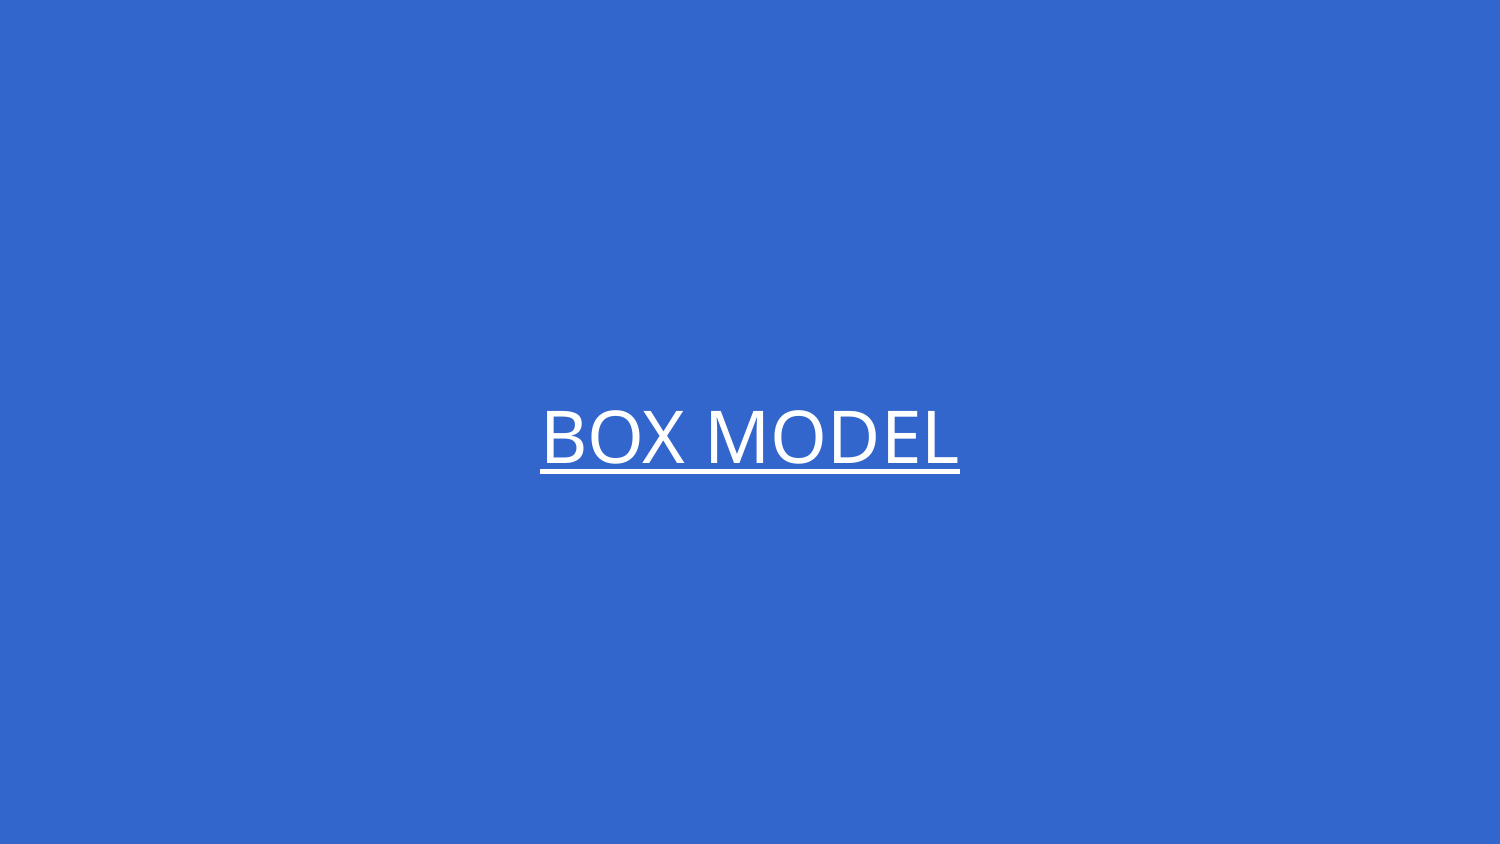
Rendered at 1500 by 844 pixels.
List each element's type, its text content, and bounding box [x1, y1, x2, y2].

title BOX MODEL [0, 234, 1500, 635]
